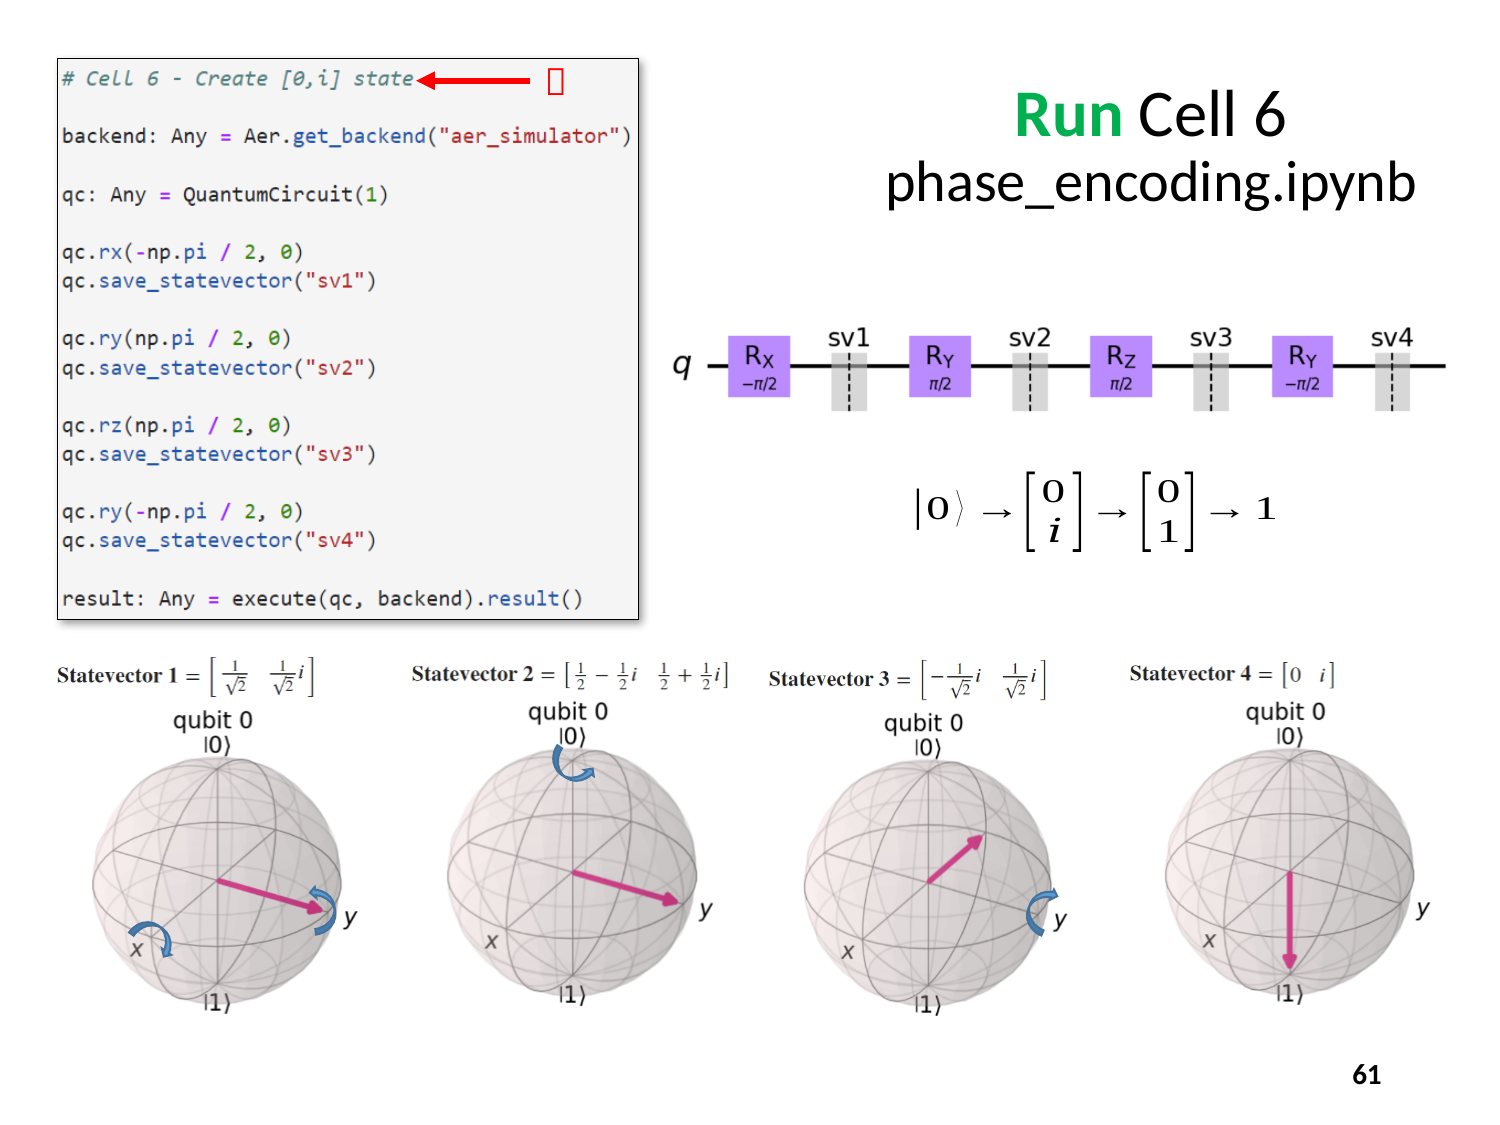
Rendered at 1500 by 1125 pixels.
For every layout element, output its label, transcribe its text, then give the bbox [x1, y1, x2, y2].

picture [57, 58, 639, 620]
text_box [416, 50, 593, 111]
picture [43, 651, 383, 1020]
picture [760, 654, 1098, 1022]
picture [663, 315, 1457, 421]
title Run Cell 6 phase_encoding.ipynb [859, 56, 1443, 238]
picture [399, 652, 740, 1022]
slide_number 61 [1059, 1042, 1397, 1103]
picture [1117, 651, 1457, 1020]
